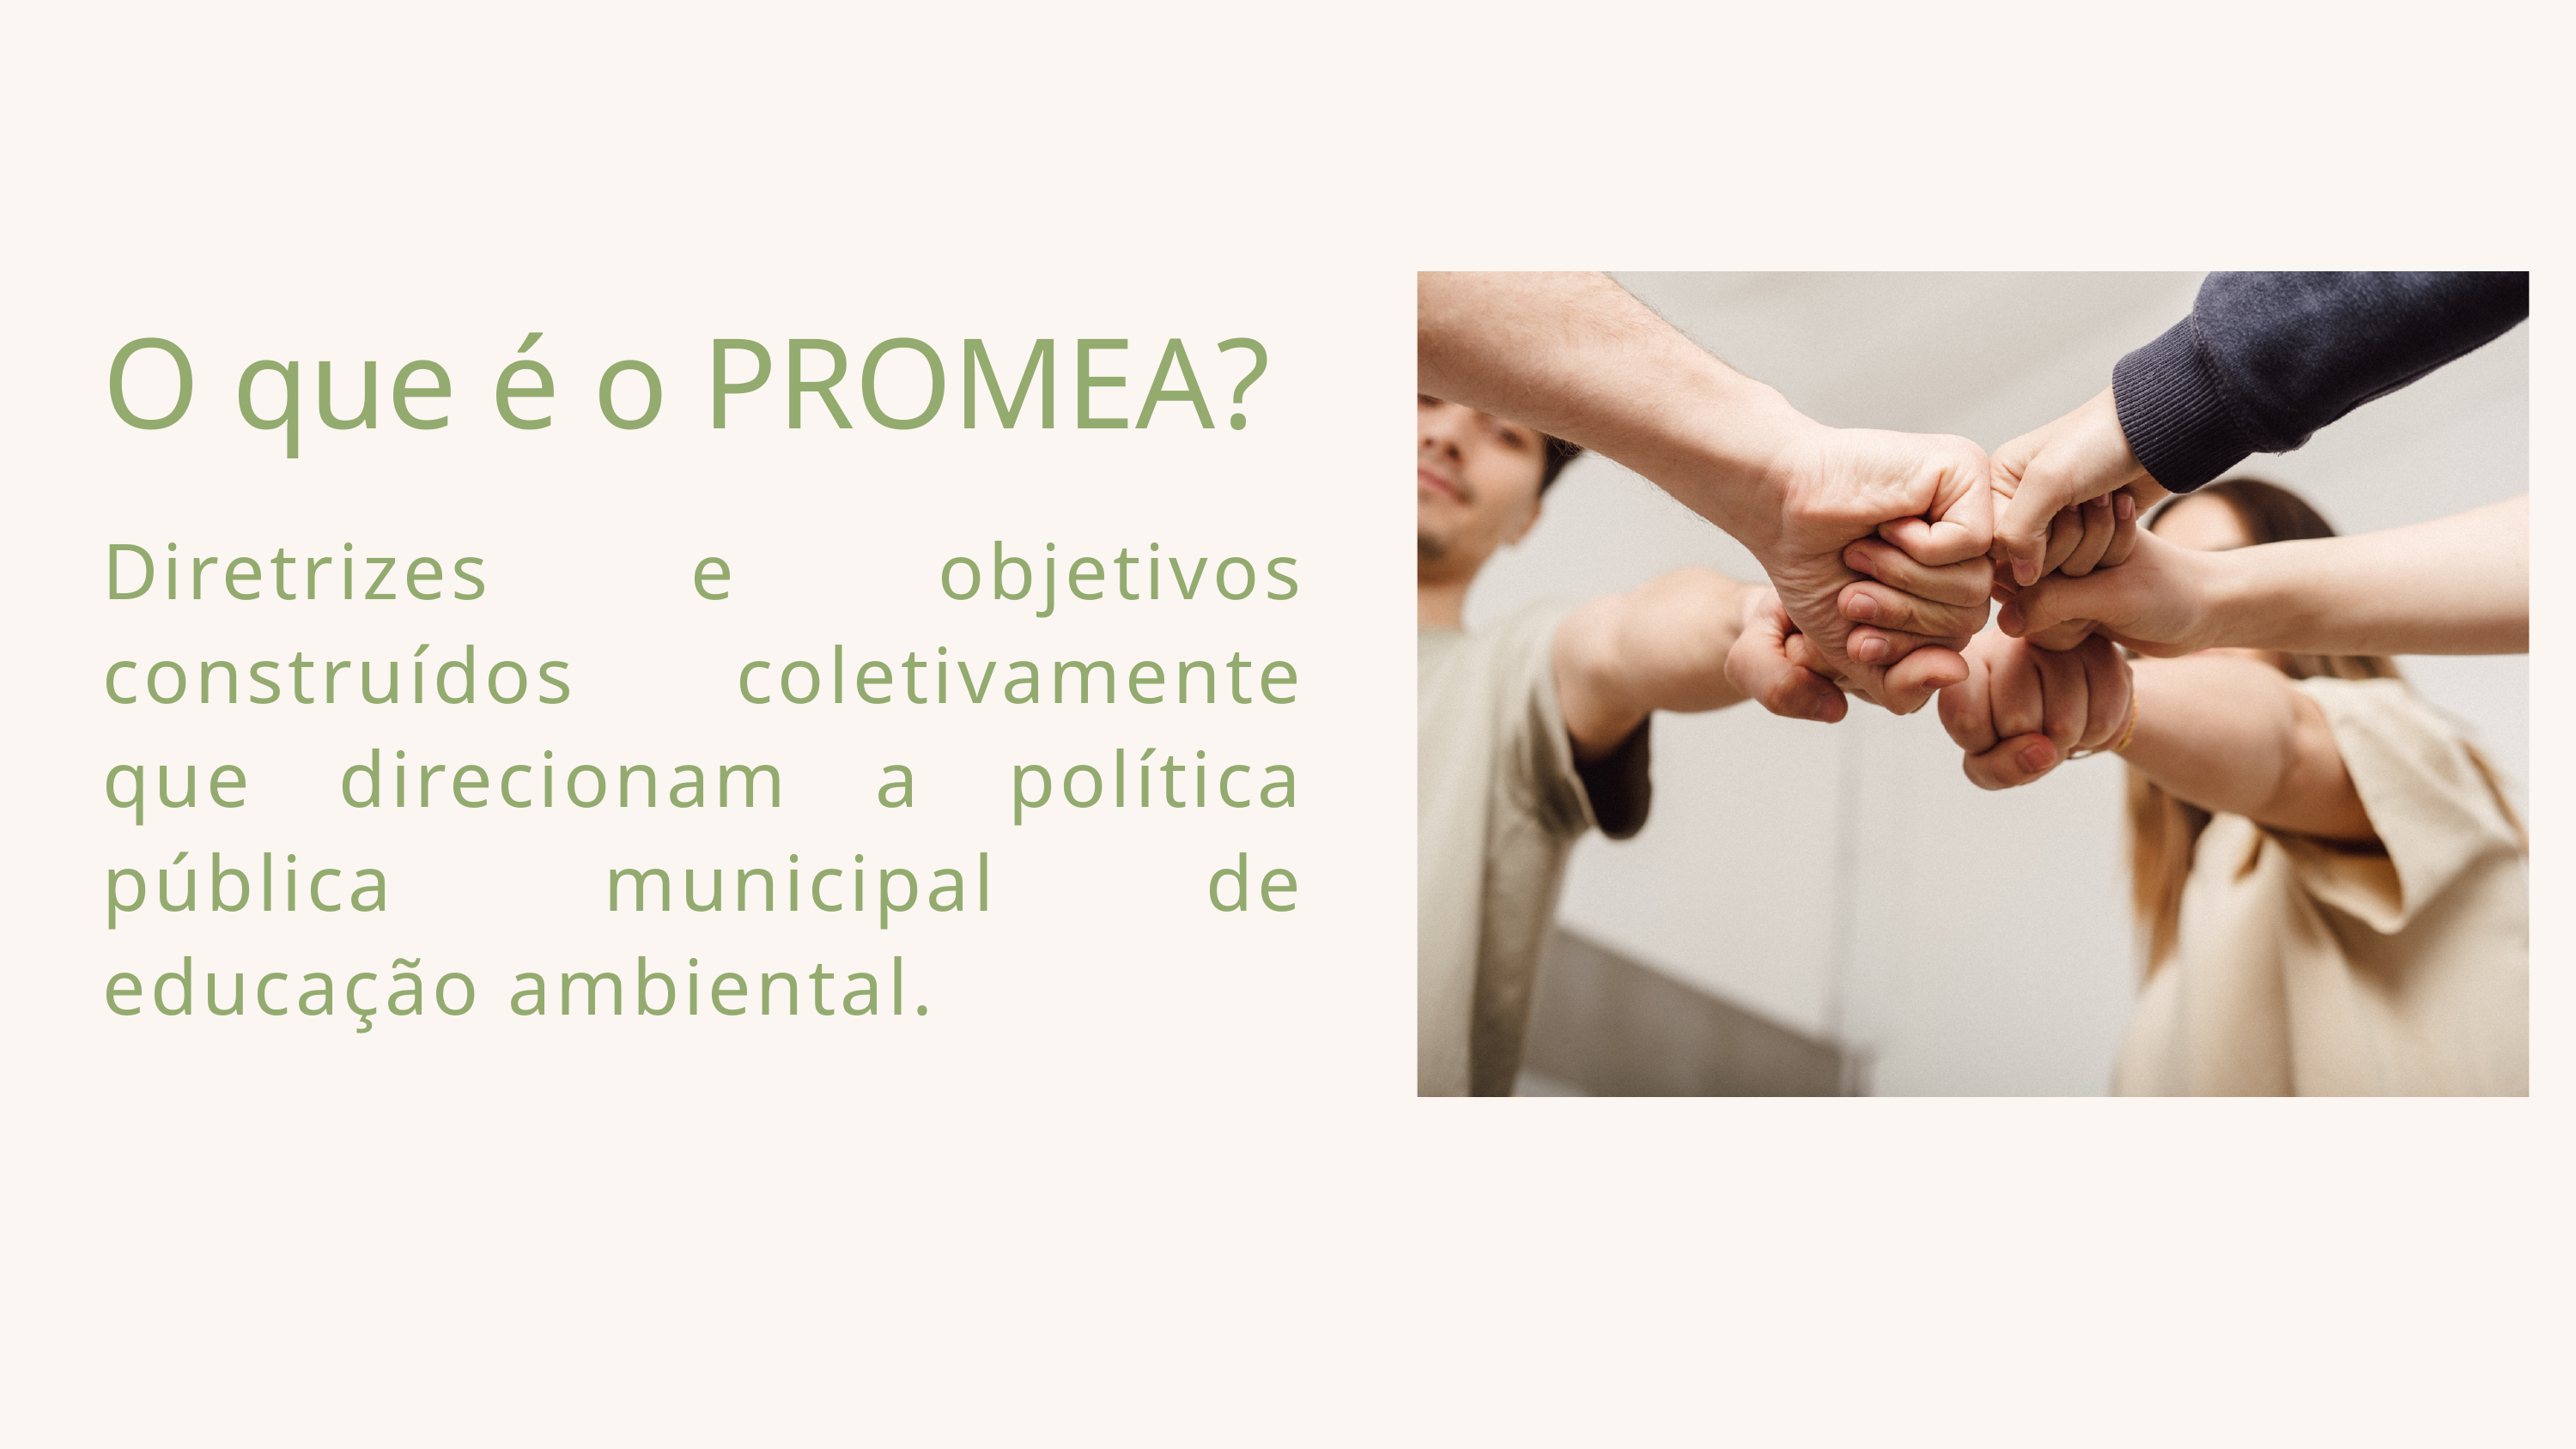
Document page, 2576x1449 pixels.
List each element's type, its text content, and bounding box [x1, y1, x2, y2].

text_box O que é o PROMEA? [102, 308, 1498, 454]
text_box [1417, 271, 2530, 1097]
text_box Diretrizes e objetivos construídos coletivamente que direcionam a política pública municipal de educação ambiental. [102, 511, 1308, 1031]
